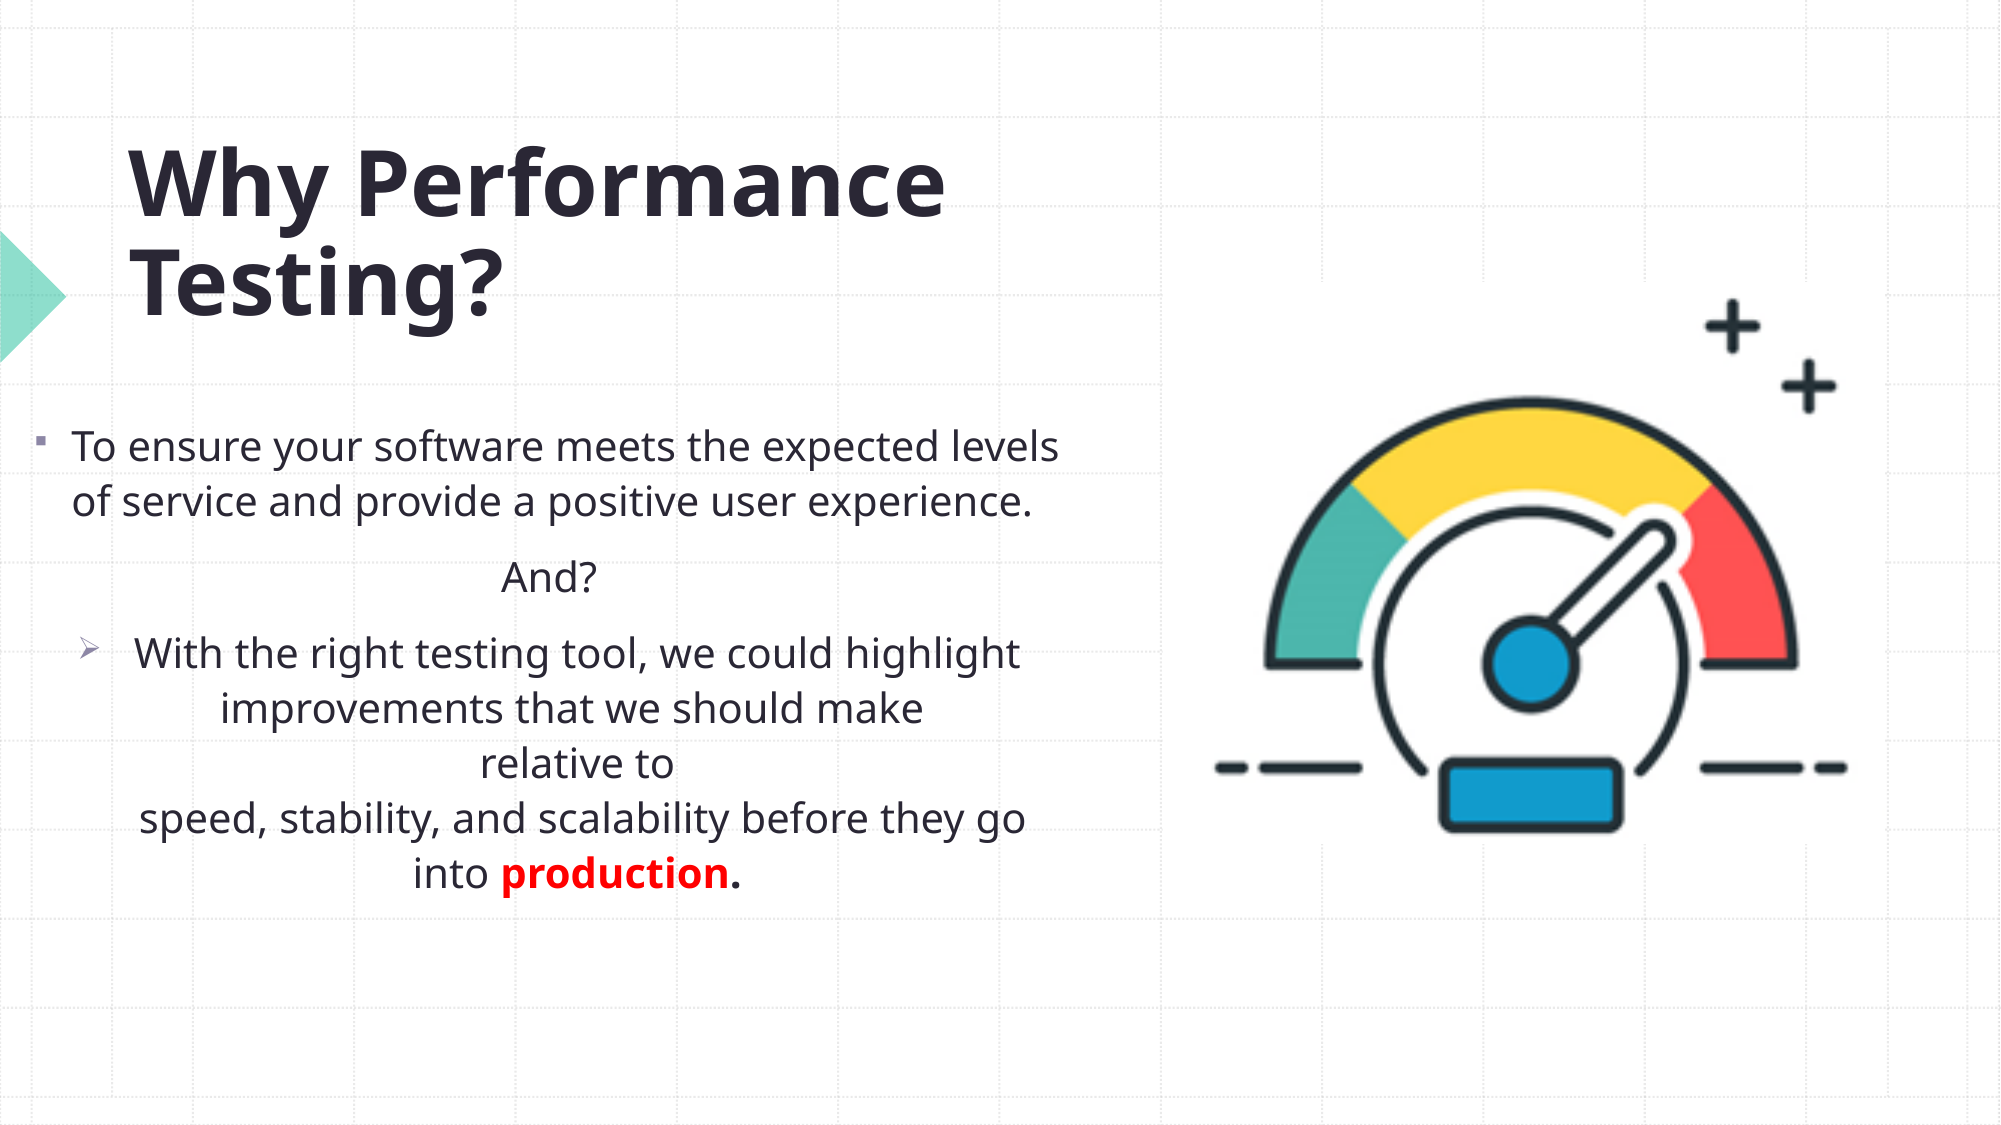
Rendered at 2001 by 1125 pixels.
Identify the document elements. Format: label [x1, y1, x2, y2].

picture [1162, 282, 1885, 844]
text_box [0, 0, 2000, 1125]
